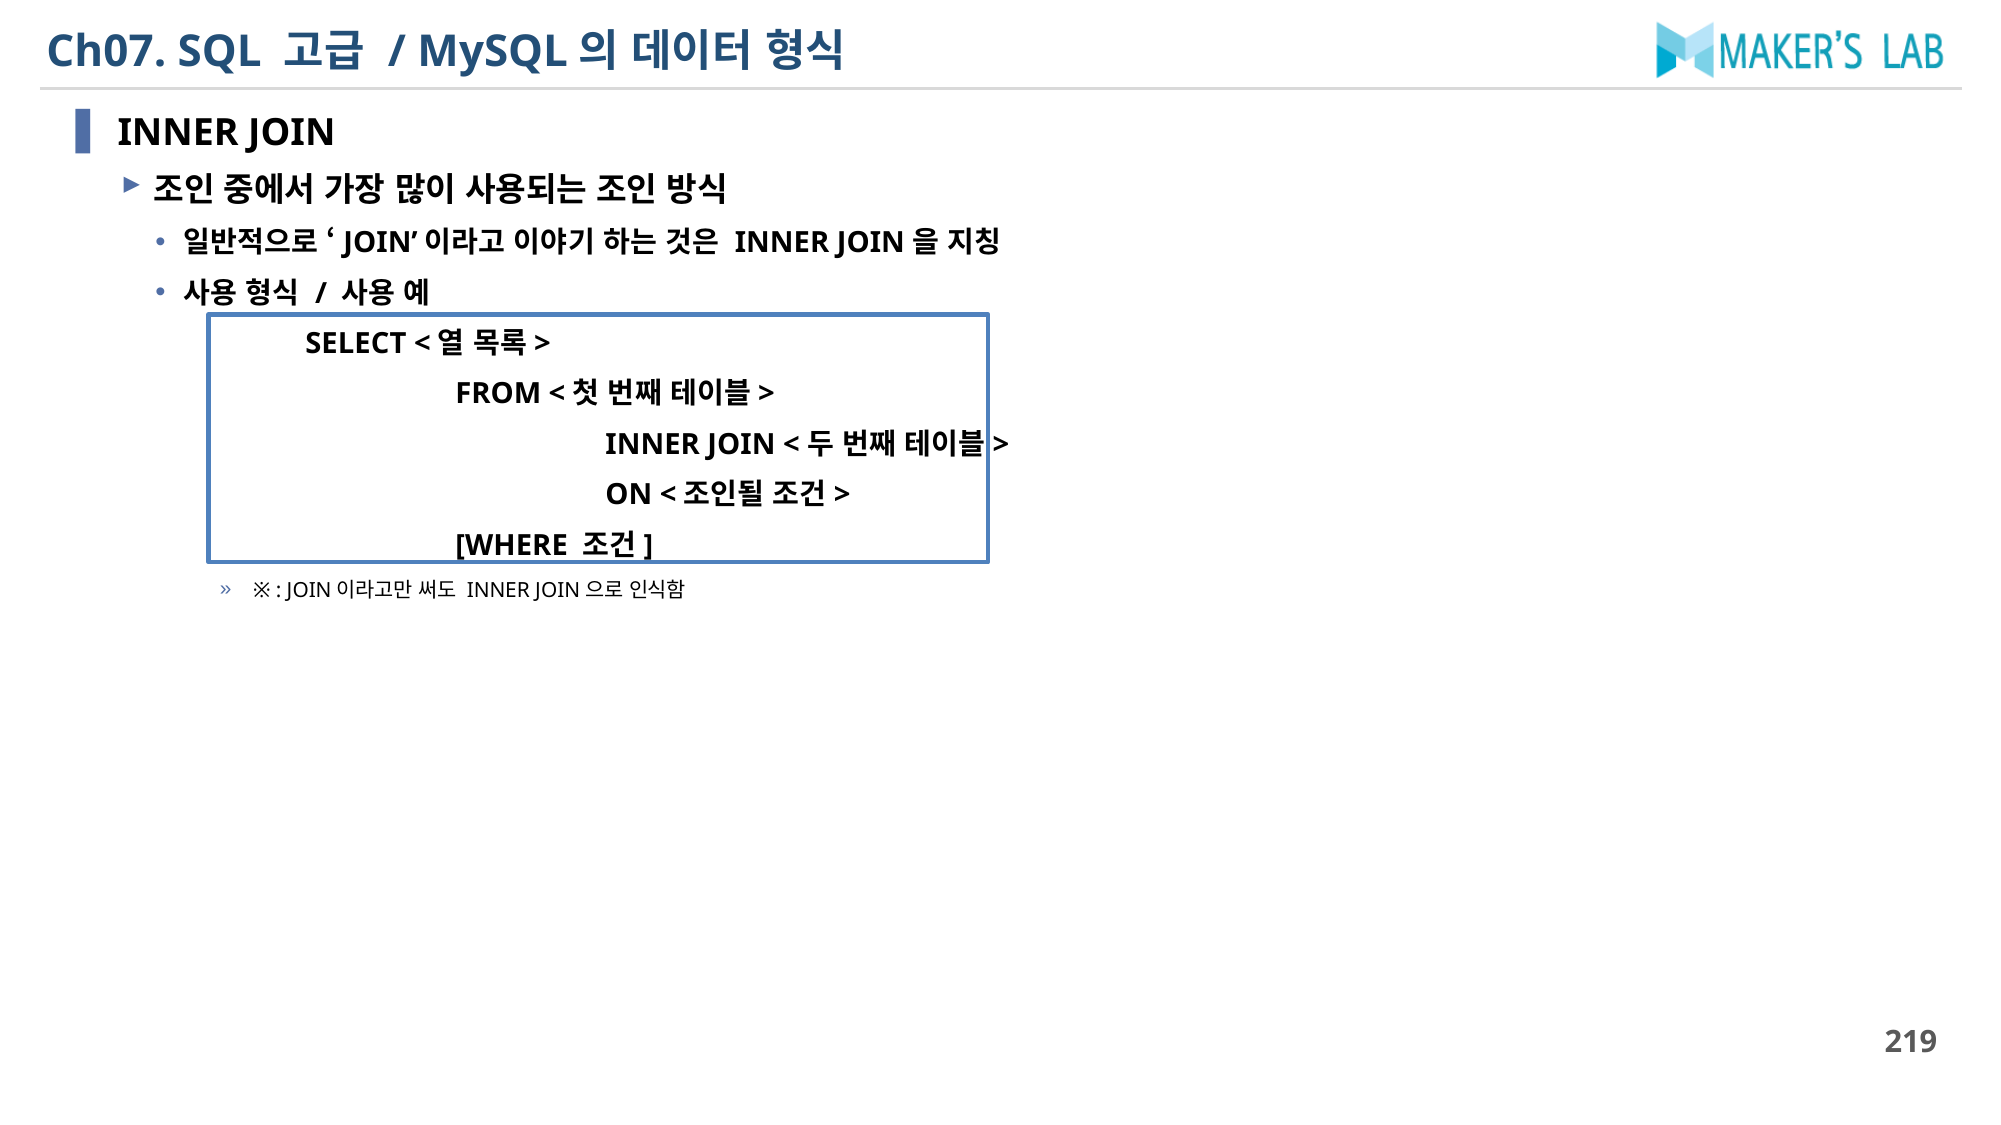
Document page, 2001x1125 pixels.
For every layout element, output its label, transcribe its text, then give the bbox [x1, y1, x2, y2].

picture [1648, 11, 1952, 84]
text_box [206, 312, 990, 564]
title Ch07. SQL 고급 / MySQL의 데이터 형식 [31, 14, 1914, 84]
slide_number 219 [1802, 1012, 1953, 1073]
list INNER JOIN 조인 중에서 가장 많이 사용되는 조인 방식 일반적으로 ‘JOIN’이라고 이야기 하는 것은 INNER JOIN을 지칭 사용 형식 / 사용 예 SELECT <열 목록> FROM <첫 번째 테이블> INNER JOIN <두 번째 테이블> ON <조인될 조건> [WHERE 조건] ※ : JOIN이라고만 써도 INNER JOIN으로 인식함 [46, 100, 1952, 404]
